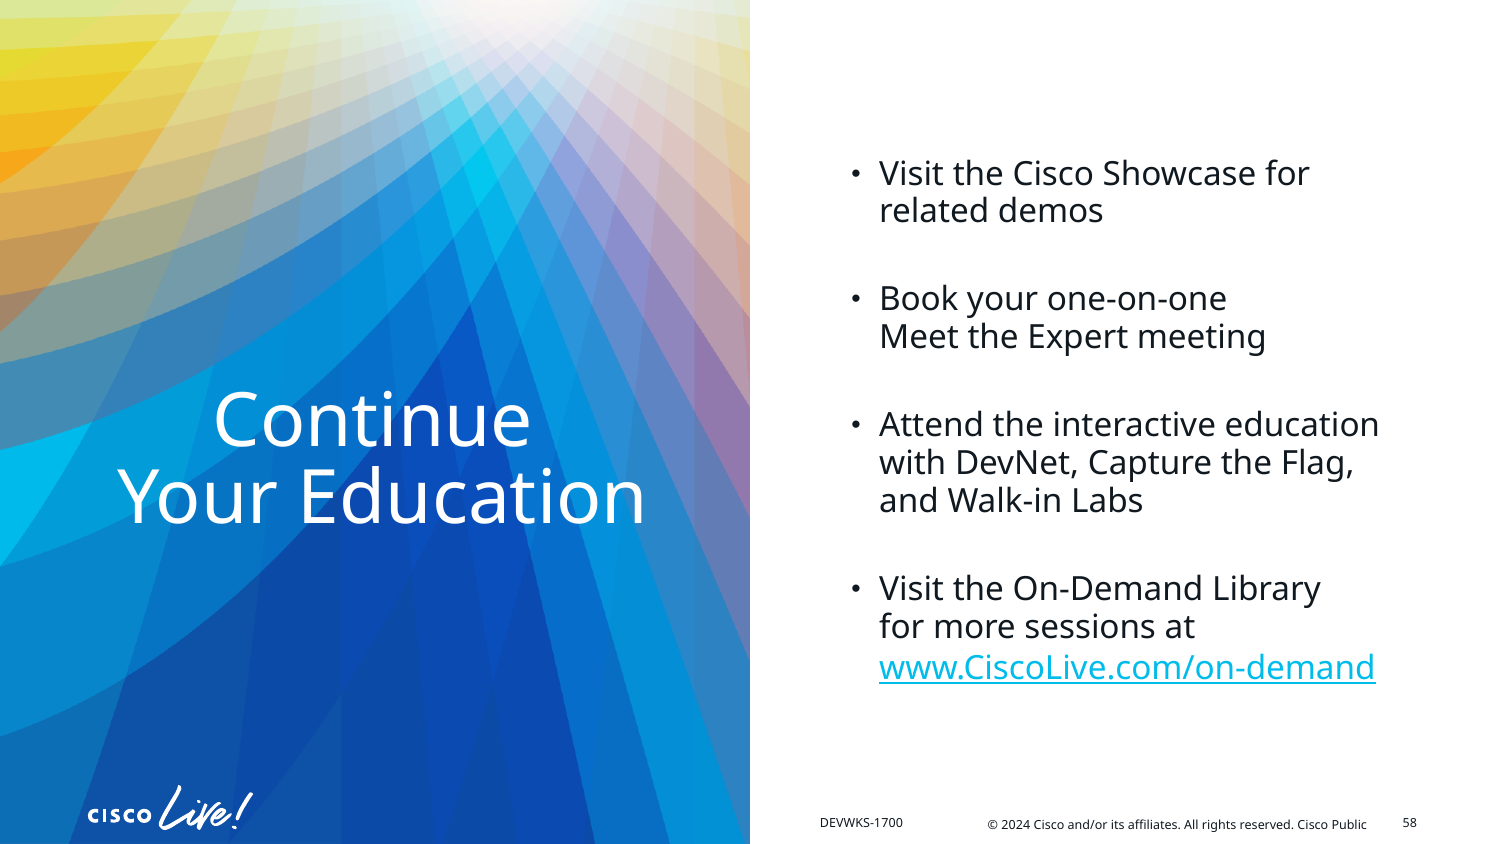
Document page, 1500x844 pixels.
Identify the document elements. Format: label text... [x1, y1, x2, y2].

picture [0, 241, 669, 844]
list Visit the Cisco Showcase for related demos Book your one-on-one Meet the Expert meeting Attend the interactive education with DevNet, Capture the Flag, and Walk-in Labs Visit the On-Demand Library for more sessions at www.CiscoLive.com/on-demand [836, 88, 1419, 755]
slide_number 58 [1373, 800, 1432, 844]
footer DEVWKS-1700 [809, 811, 960, 838]
picture [0, 0, 751, 844]
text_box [87, 784, 254, 831]
